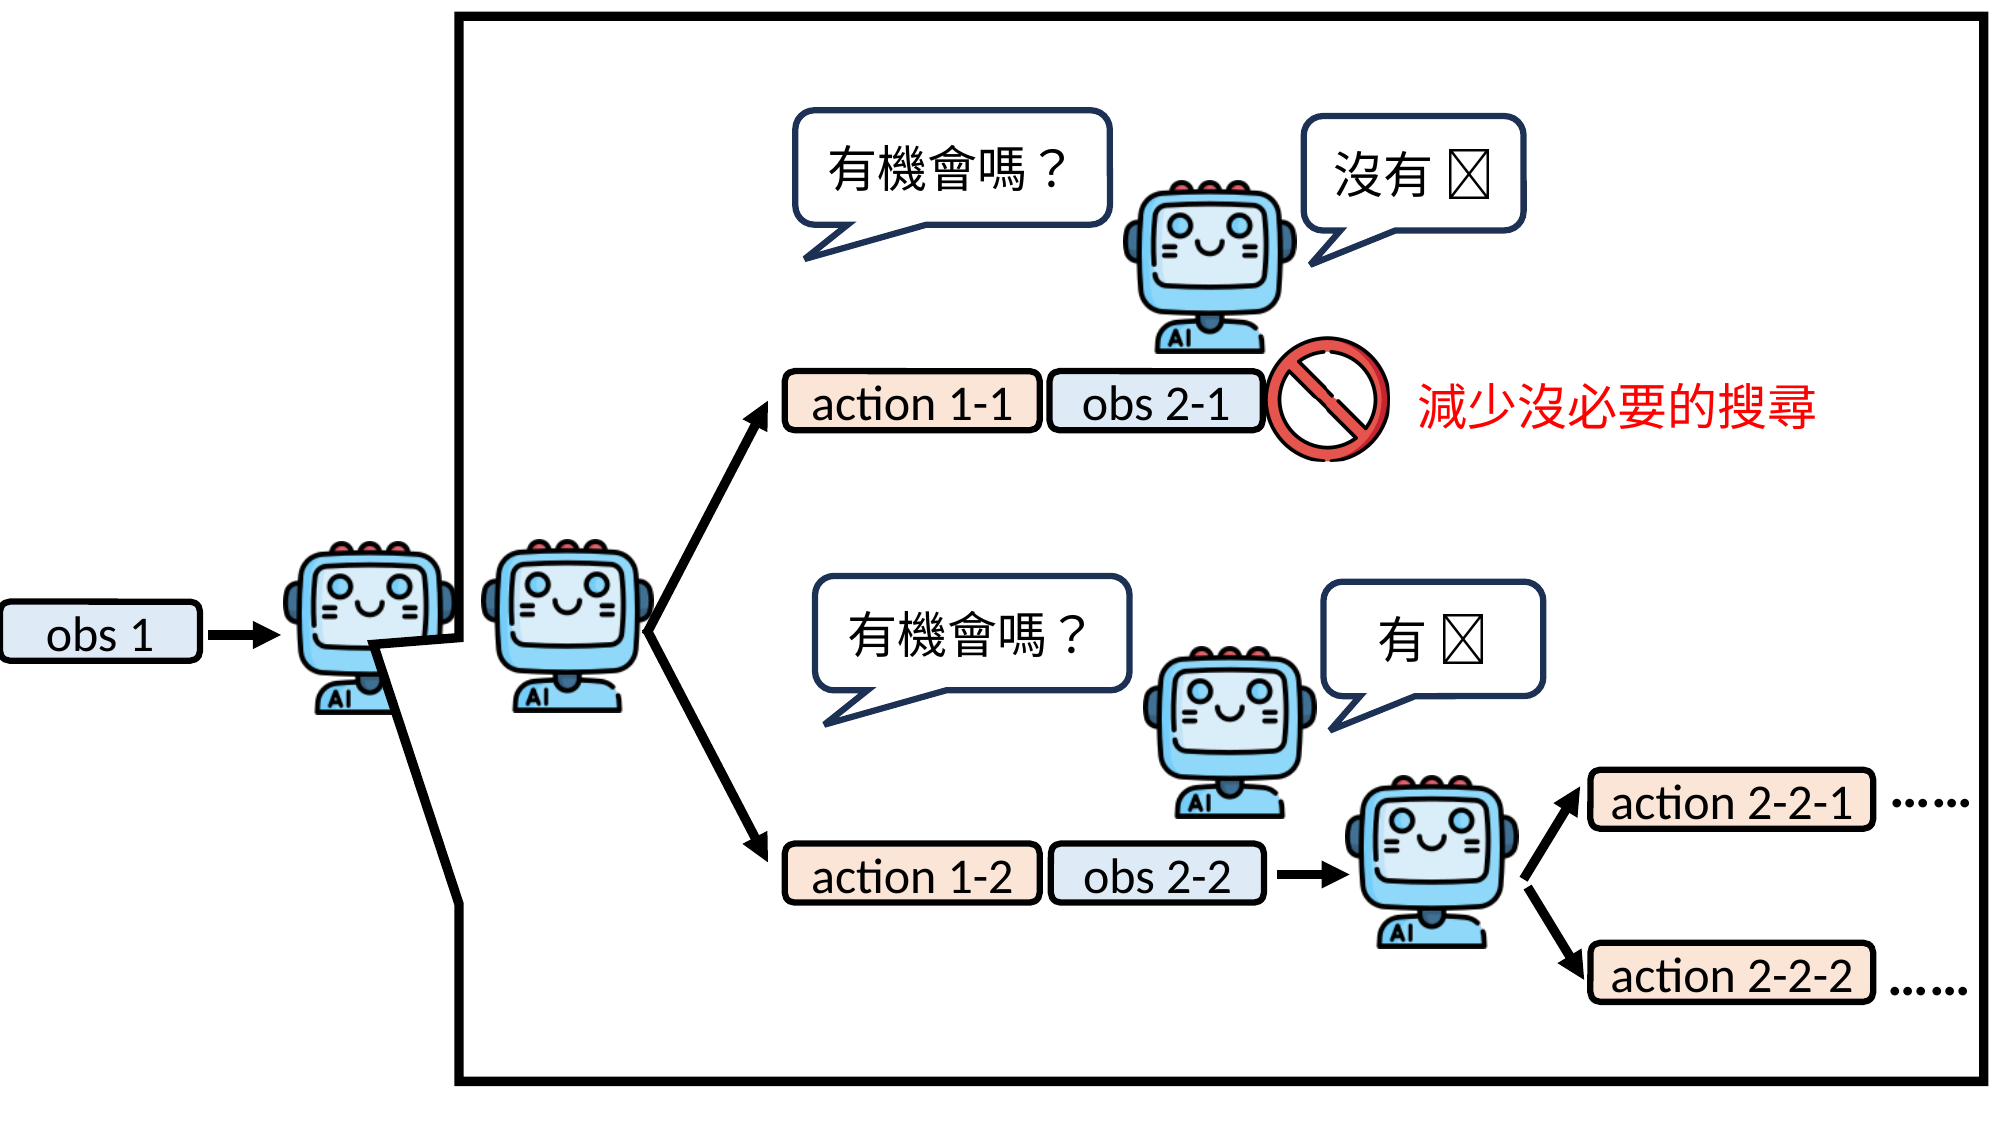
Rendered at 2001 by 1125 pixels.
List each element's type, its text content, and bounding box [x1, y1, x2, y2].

picture [283, 541, 457, 715]
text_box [480, 110, 2000, 1016]
text_box obs 1 [0, 601, 201, 662]
text_box [395, 15, 1985, 1083]
